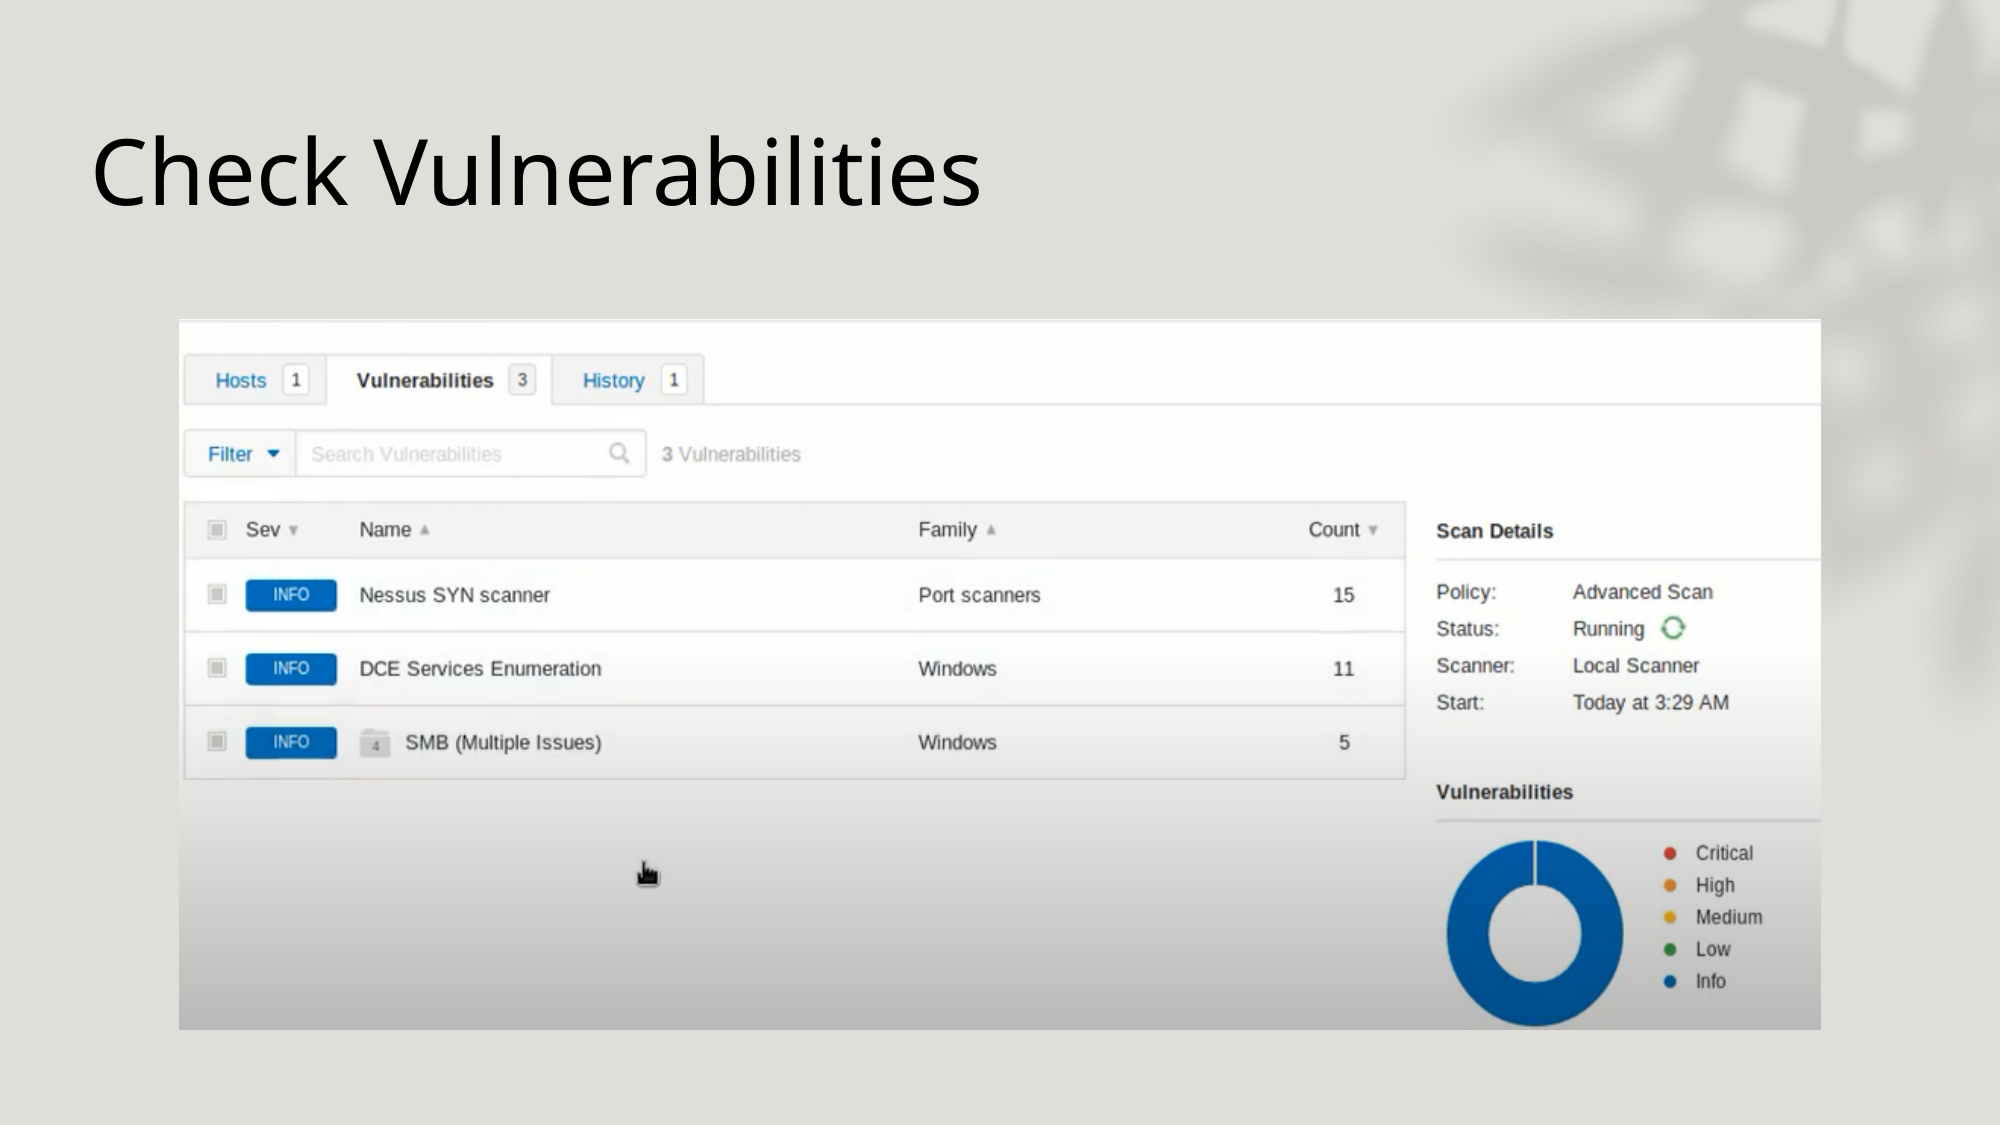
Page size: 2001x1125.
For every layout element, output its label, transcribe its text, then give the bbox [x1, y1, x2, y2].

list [178, 319, 1821, 1030]
title Check Vulnerabilities [75, 60, 1863, 278]
